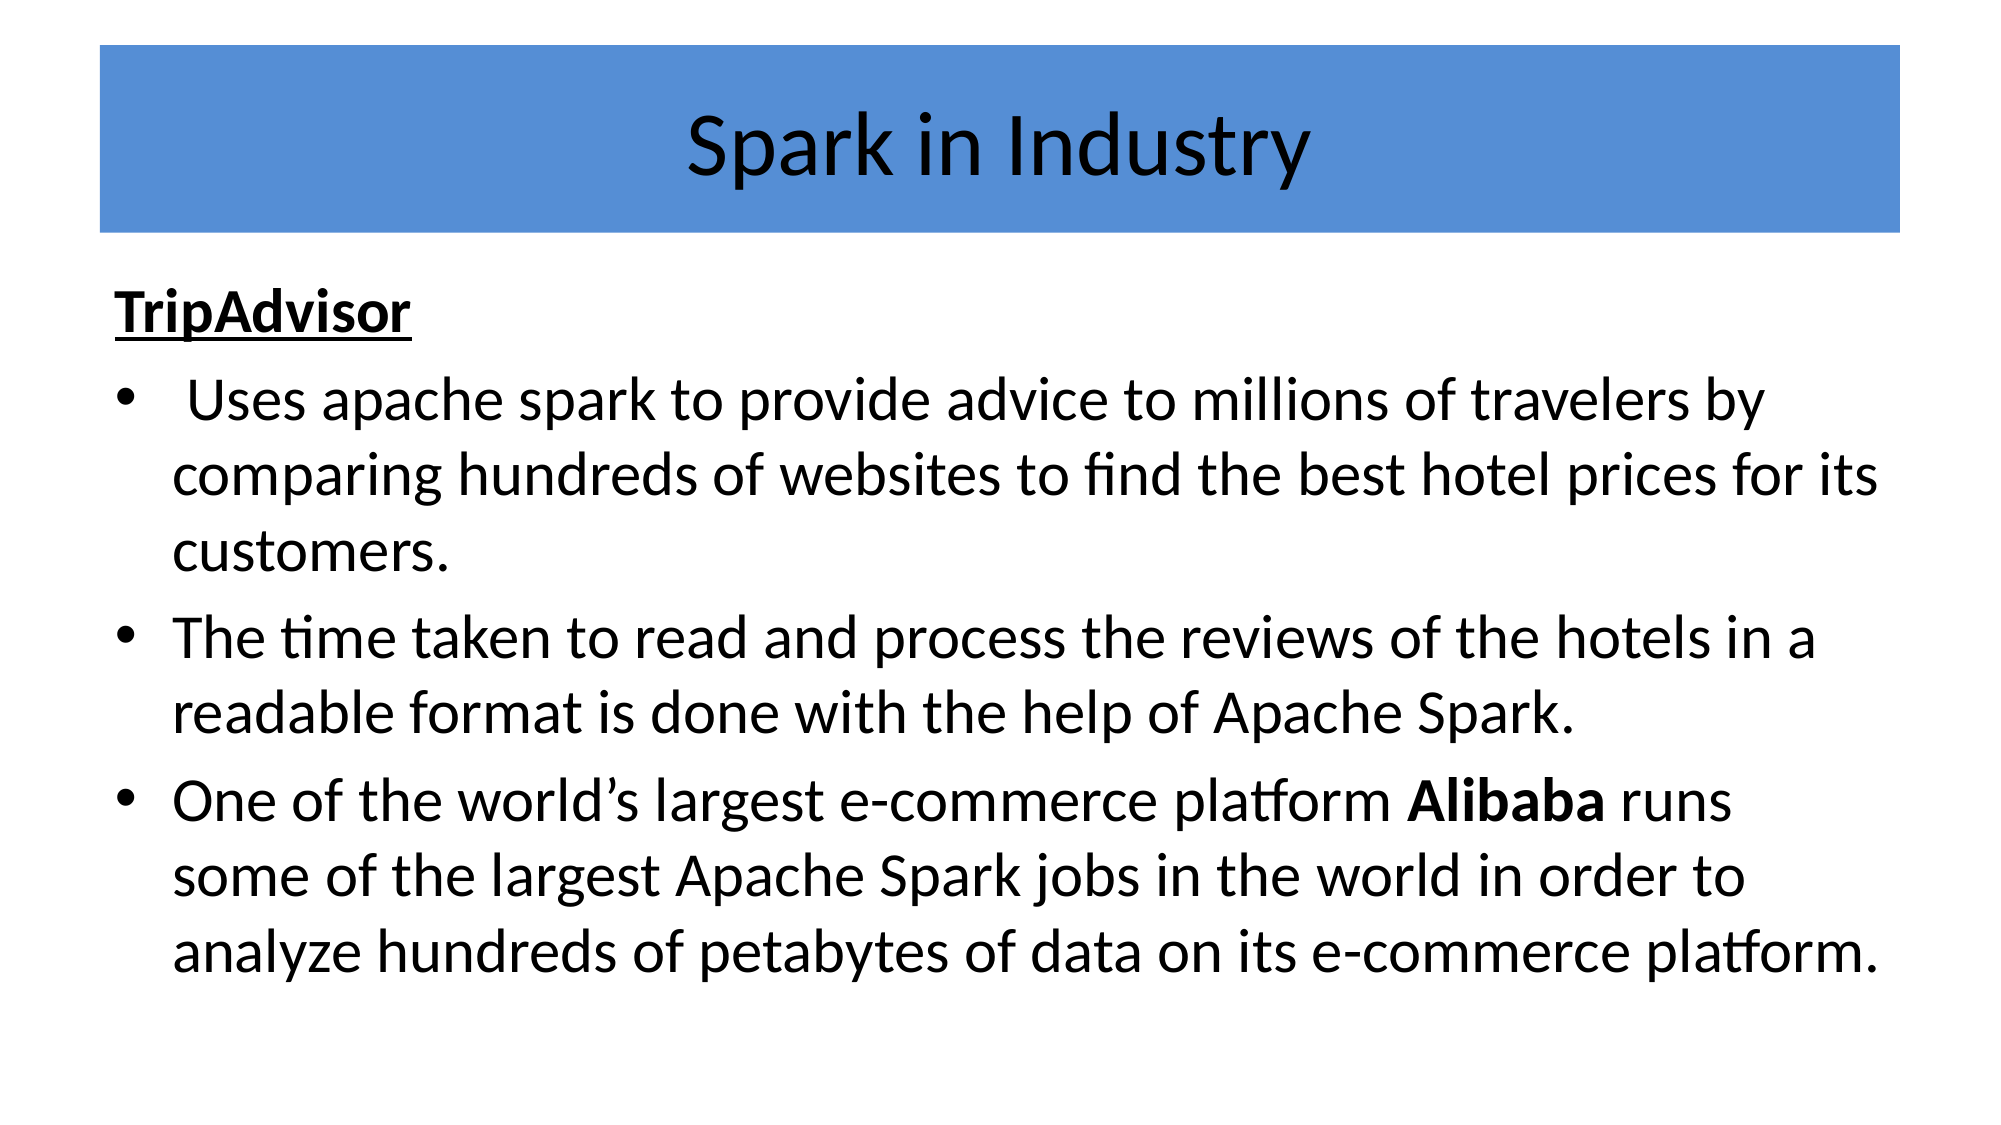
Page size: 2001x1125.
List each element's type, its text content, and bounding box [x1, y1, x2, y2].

title Spark in Industry [99, 45, 1900, 233]
list TripAdvisor Uses apache spark to provide advice to millions of travelers by comparing hundreds of websites to find the best hotel prices for its customers. The time taken to read and process the reviews of the hotels in a readable format is done with the help of Apache Spark. One of the world’s largest e-commerce platform Alibaba runs some of the largest Apache Spark jobs in the world in order to analyze hundreds of petabytes of data on its e-commerce platform. [99, 262, 1900, 1005]
